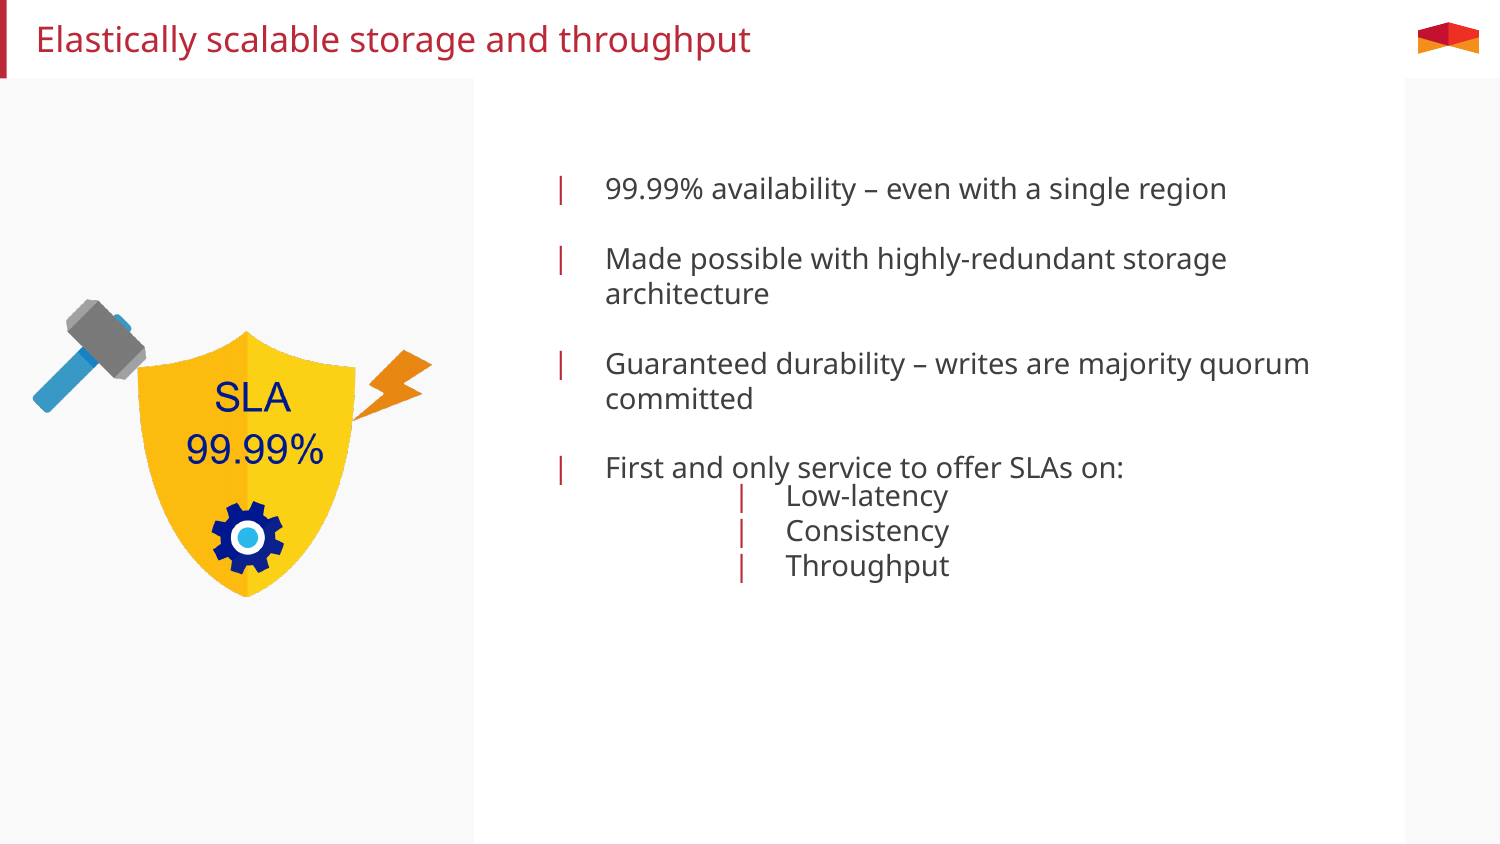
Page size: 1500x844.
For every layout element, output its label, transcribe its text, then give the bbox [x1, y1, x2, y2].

text_box 99.99% availability – even with a single region Made possible with highly-redundant storage architecture Guaranteed durability – writes are majority quorum committed First and only service to offer SLAs on: [514, 106, 1378, 544]
text_box [474, 76, 1405, 844]
picture [1418, 22, 1479, 54]
text_box Low-latency Consistency Throughput [695, 248, 1142, 807]
picture [9, 268, 456, 630]
title Elastically scalable storage and throughput [20, 0, 1351, 77]
